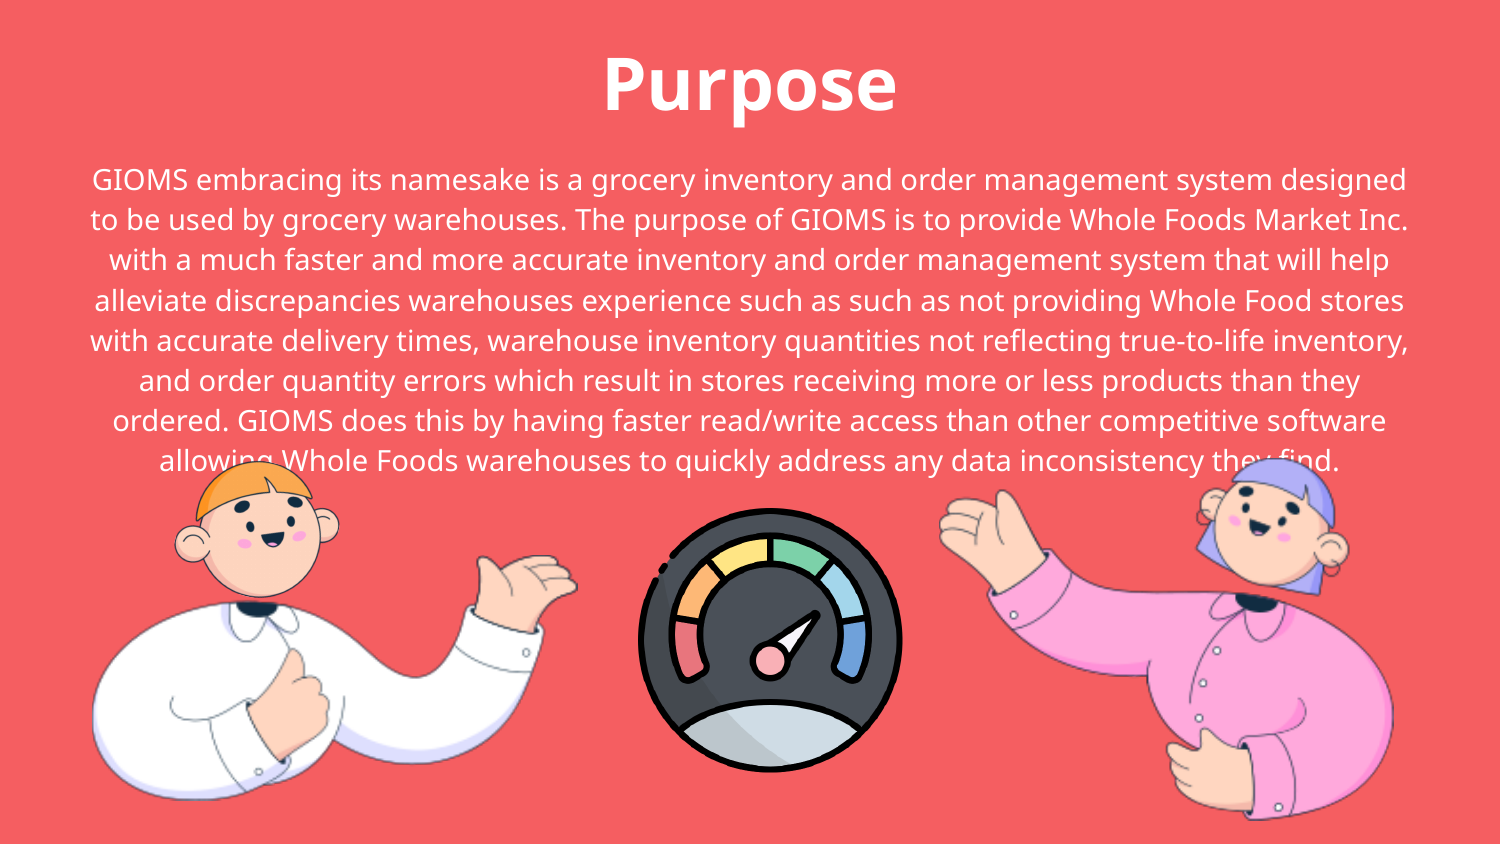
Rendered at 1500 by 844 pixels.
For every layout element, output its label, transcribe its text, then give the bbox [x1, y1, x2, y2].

text_box Purpose [71, 22, 1429, 140]
picture [635, 505, 906, 775]
text_box GIOMS embracing its namesake is a grocery inventory and order management system designed to be used by grocery warehouses. The purpose of GIOMS is to provide Whole Foods Market Inc. with a much faster and more accurate inventory and order management system that will help alleviate discrepancies warehouses experience such as such as not providing Whole Food stores with accurate delivery times, warehouse inventory quantities not reflecting true-to-life inventory, and order quantity errors which result in stores receiving more or less products than they ordered. GIOMS does this by having faster read/write access than other competitive software allowing Whole Foods warehouses to quickly address any data inconsistency they find. [70, 141, 1429, 493]
picture [92, 446, 579, 802]
picture [939, 458, 1394, 821]
